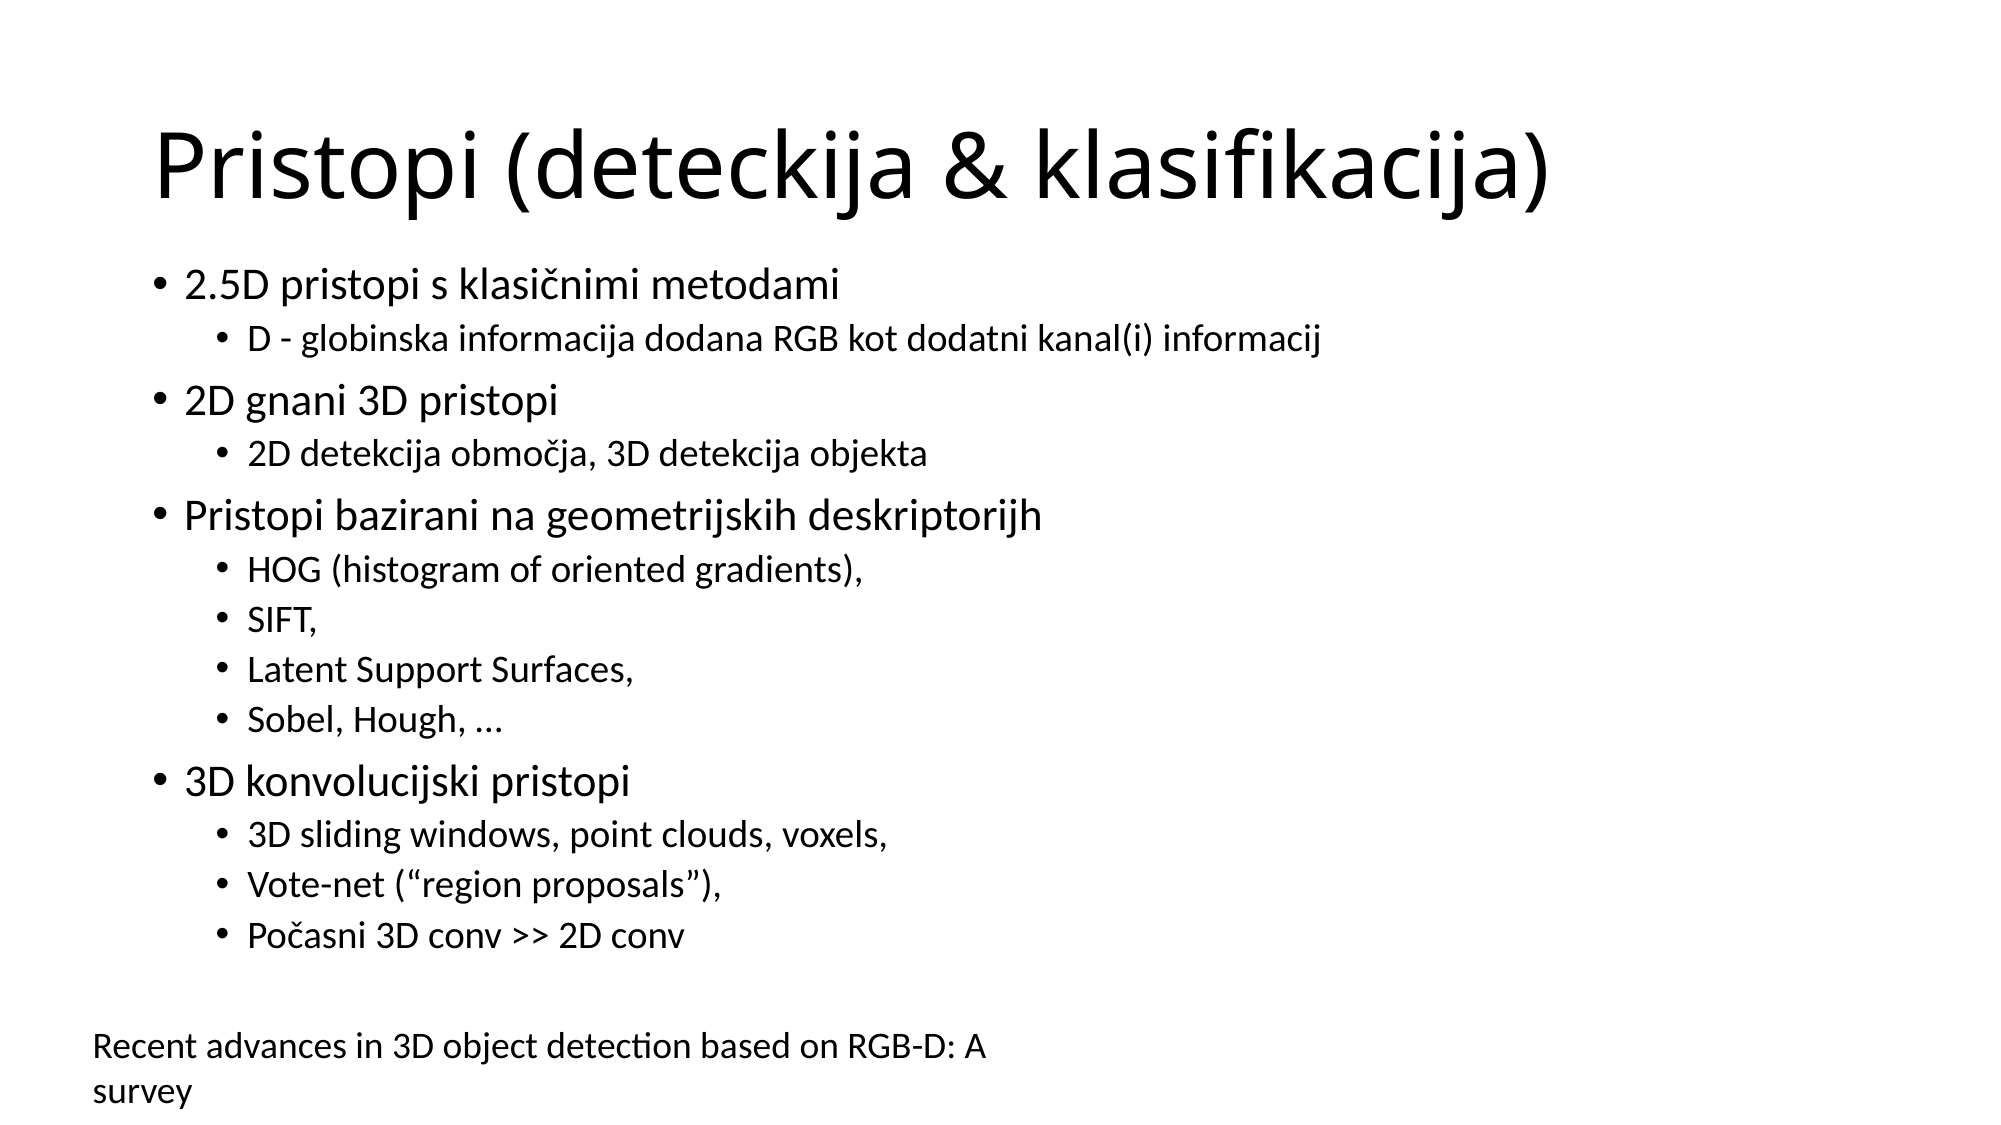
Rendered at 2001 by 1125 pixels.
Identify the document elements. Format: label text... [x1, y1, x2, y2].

list 2.5D pristopi s klasičnimi metodami D - globinska informacija dodana RGB kot dodatni kanal(i) informacij 2D gnani 3D pristopi 2D detekcija območja, 3D detekcija objekta Pristopi bazirani na geometrijskih deskriptorijh HOG (histogram of oriented gradients), SIFT, Latent Support Surfaces, Sobel, Hough, … 3D konvolucijski pristopi 3D sliding windows, point clouds, voxels, Vote-net (“region proposals”), Počasni 3D conv >> 2D conv [137, 253, 1863, 968]
title Pristopi (deteckija & klasifikacija) [137, 59, 1863, 253]
text_box Recent advances in 3D object detection based on RGB-D: A survey [77, 1013, 1078, 1118]
